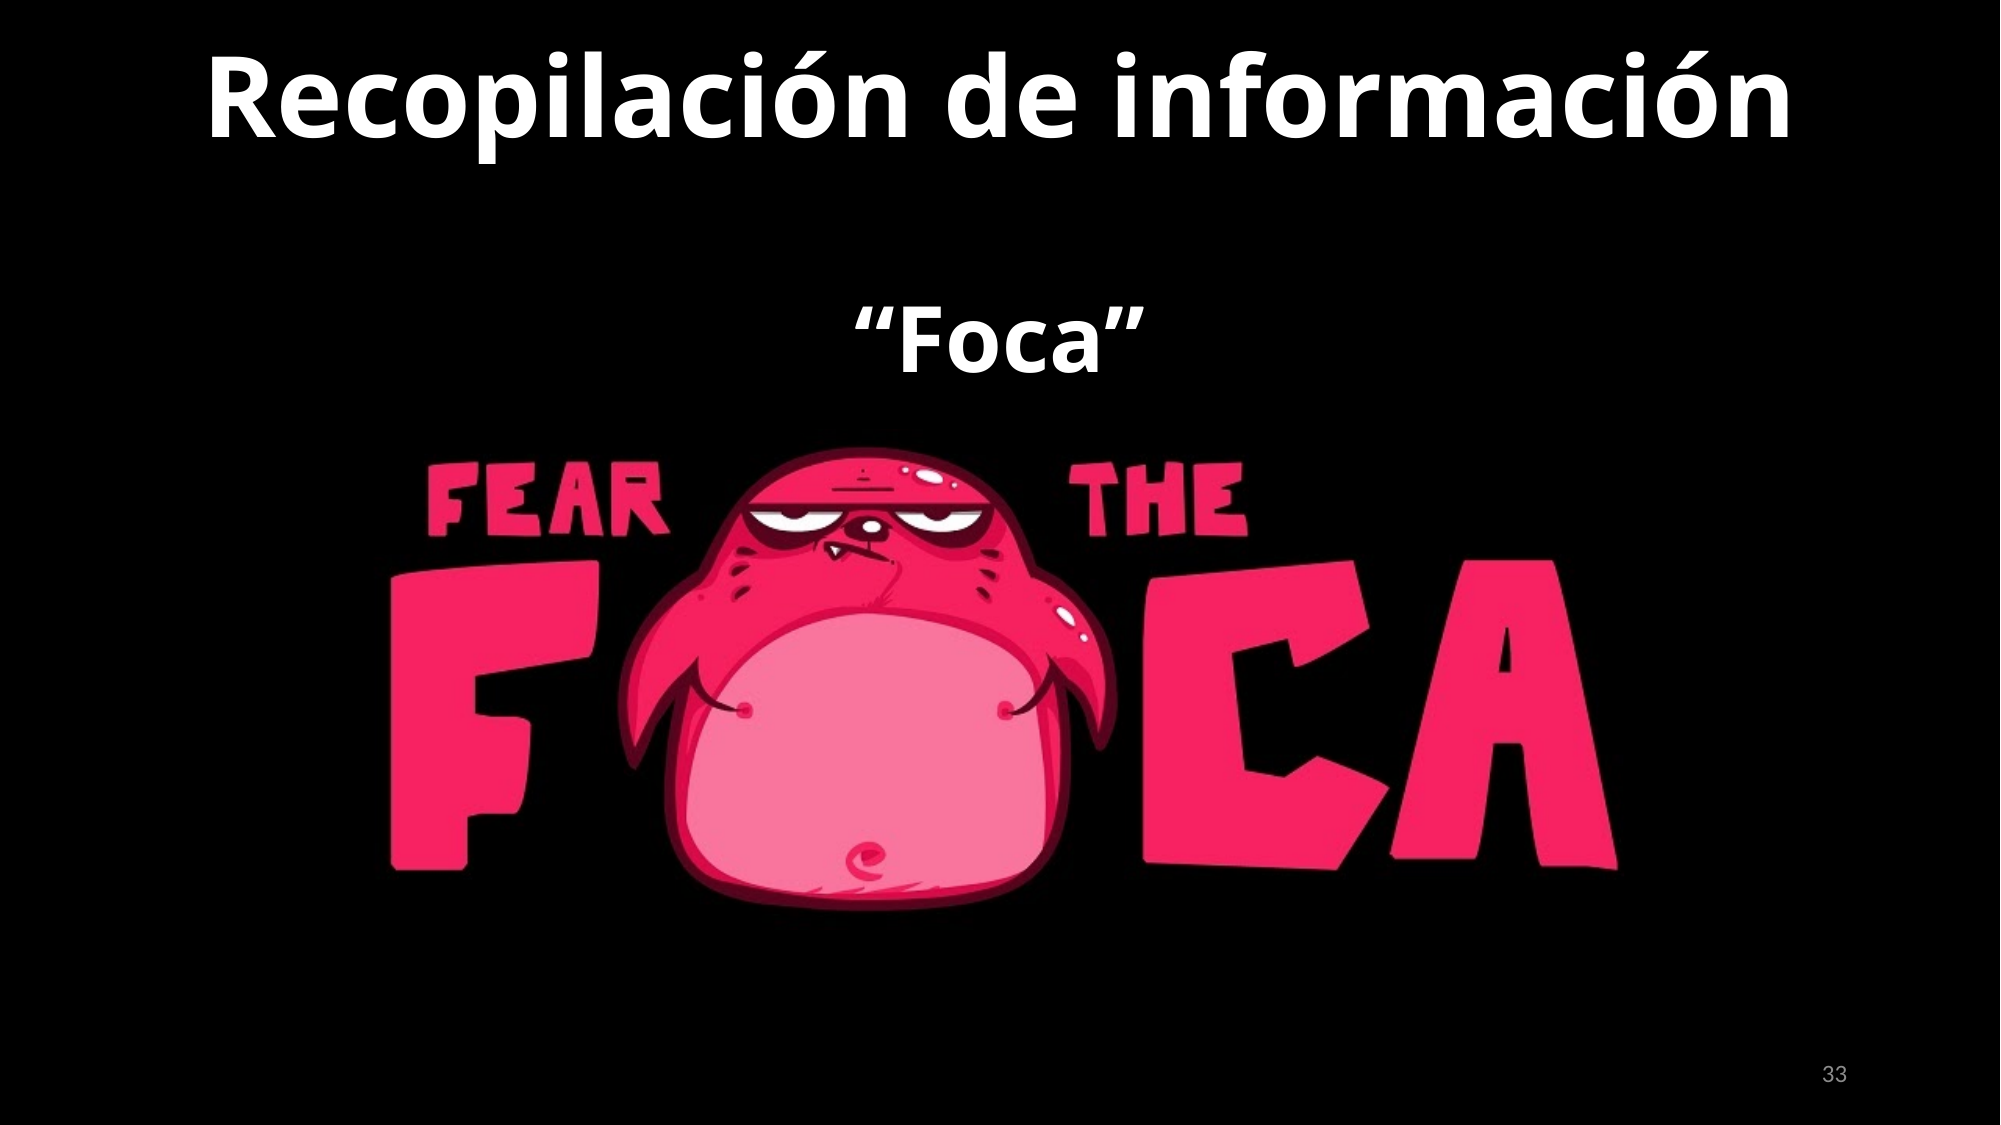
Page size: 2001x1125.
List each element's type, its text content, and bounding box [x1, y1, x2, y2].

slide_number 33 [1412, 1042, 1863, 1103]
picture [349, 429, 1651, 930]
text_box Recopilación de información [0, 17, 2000, 167]
list “Foca” [137, 154, 1863, 506]
